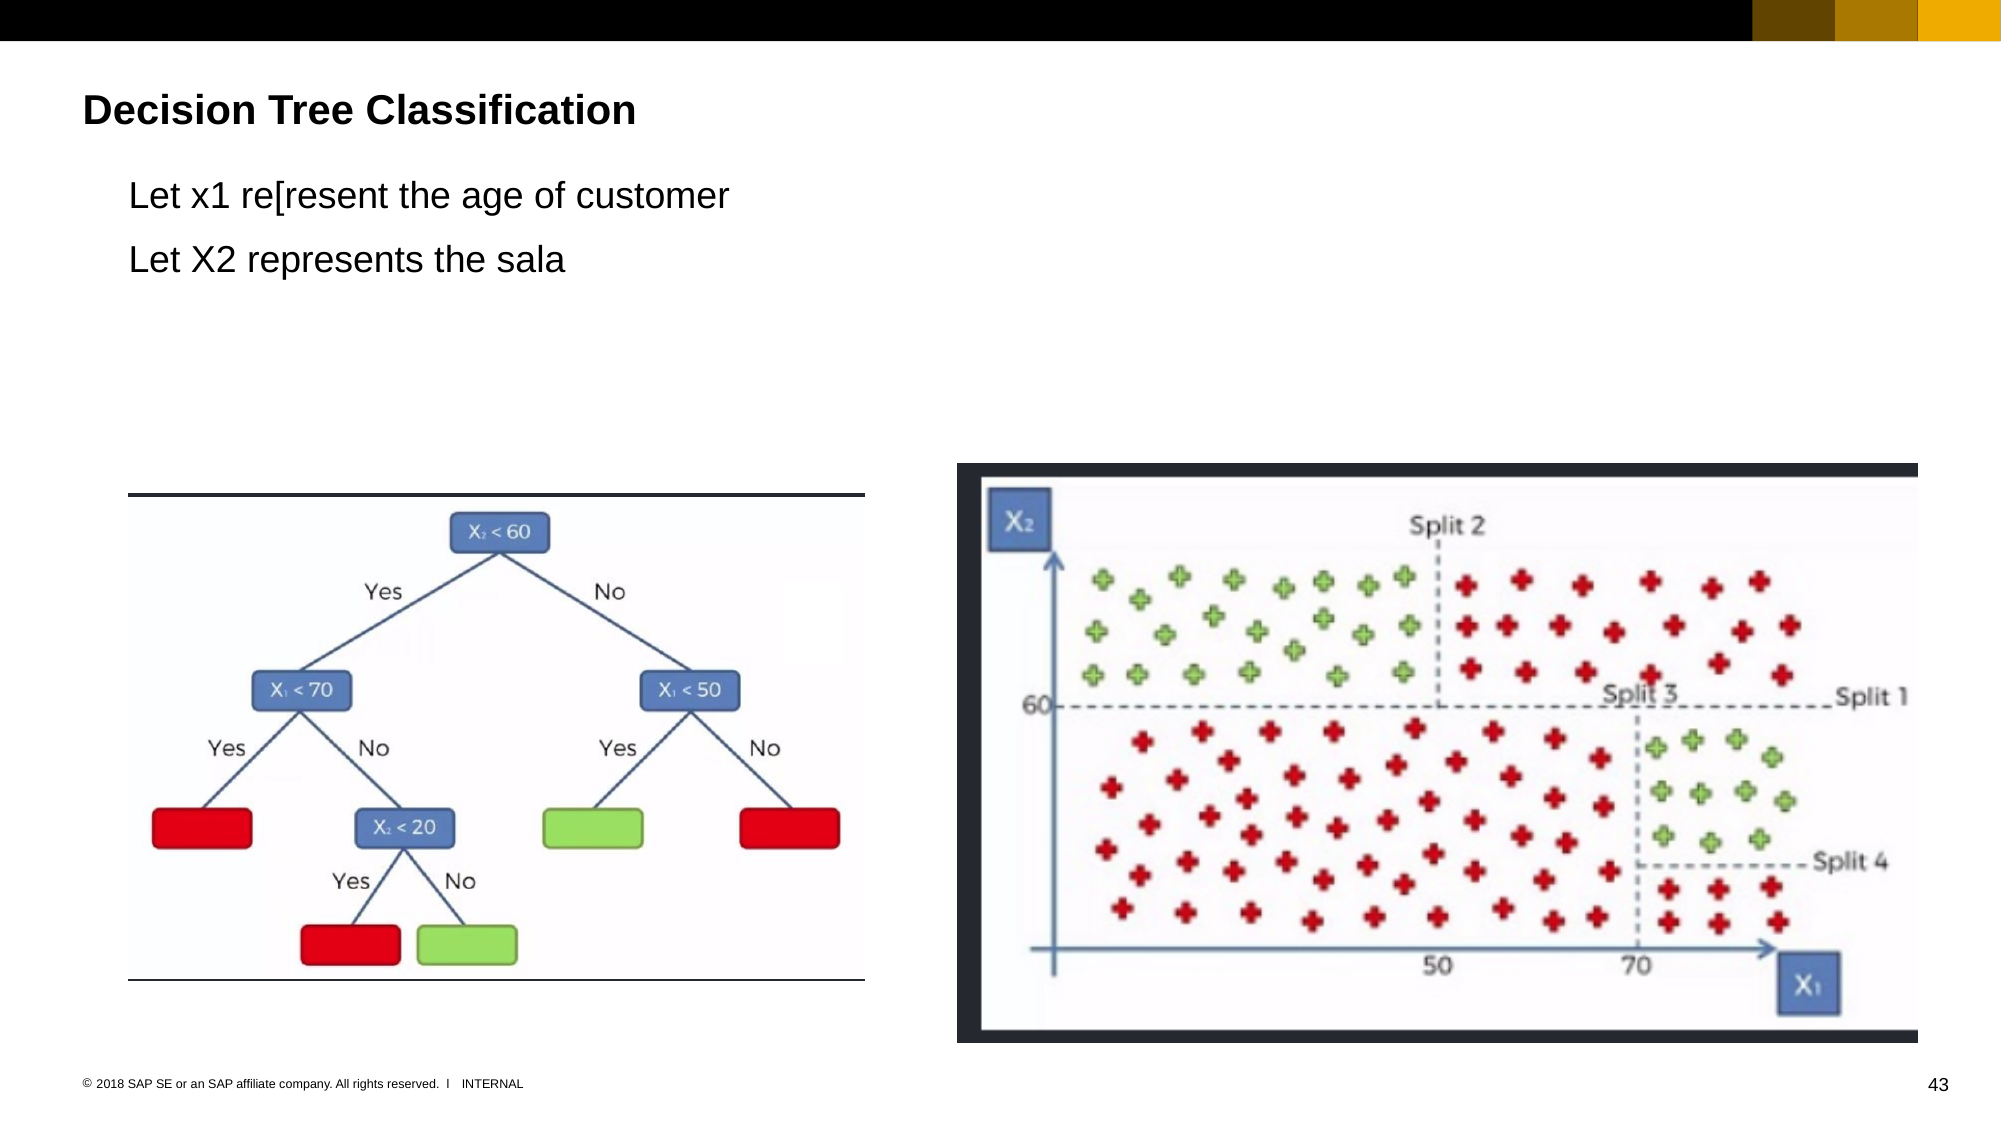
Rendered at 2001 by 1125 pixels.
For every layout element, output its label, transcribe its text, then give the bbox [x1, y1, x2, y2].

text_box Let x1 re[resent the age of customer Let X2 represents the sala [128, 171, 1412, 281]
picture [128, 493, 865, 982]
title Decision Tree Classification [82, 82, 1918, 134]
picture [957, 463, 1918, 1043]
